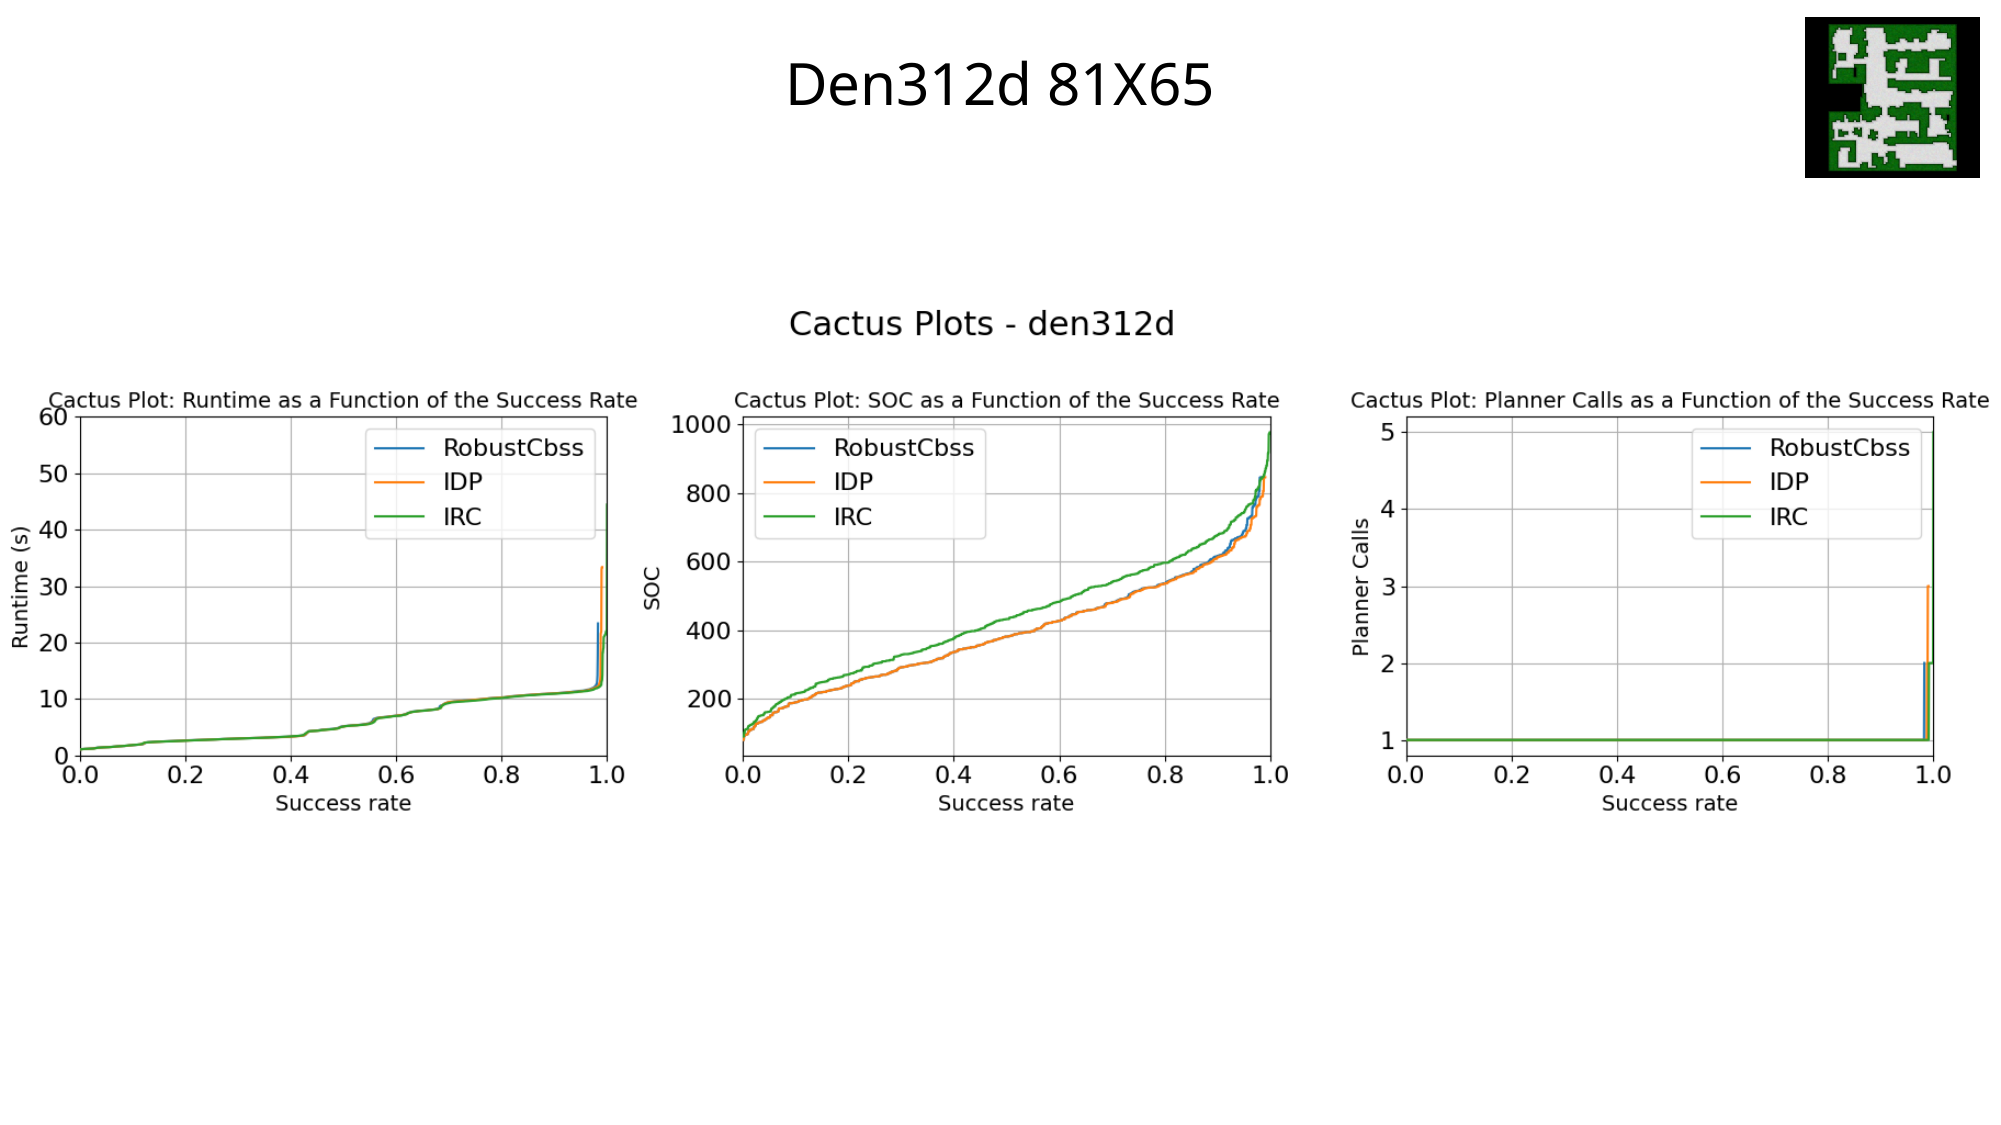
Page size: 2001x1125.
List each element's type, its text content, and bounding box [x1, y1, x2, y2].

title Den312d 81X65 [137, 58, 1805, 116]
picture [1805, 17, 1980, 178]
picture [0, 299, 2000, 826]
